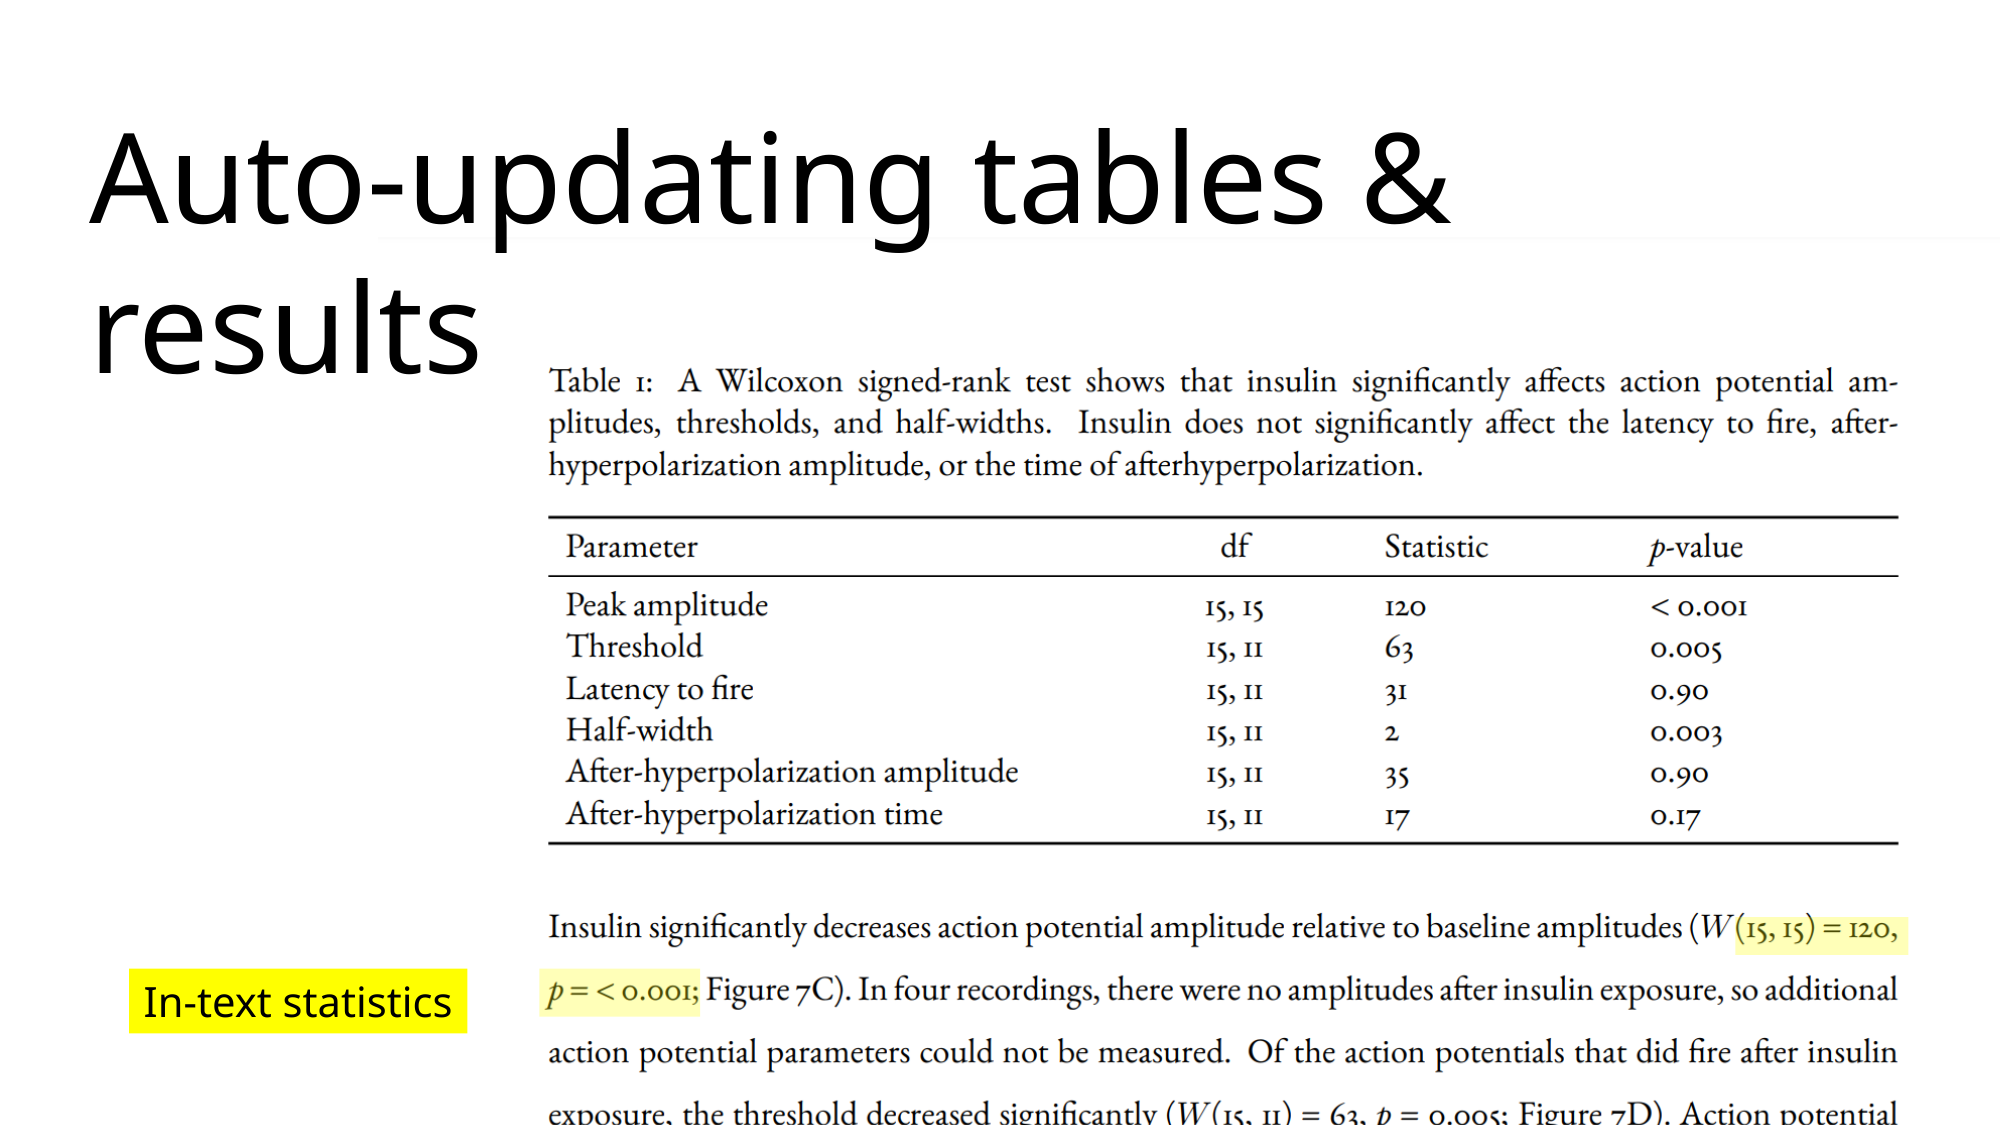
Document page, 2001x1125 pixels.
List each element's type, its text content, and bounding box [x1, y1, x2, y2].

picture [377, 236, 2000, 1125]
text_box In-text statistics [129, 968, 377, 1034]
text_box Auto-updating tables & results [74, 91, 1770, 407]
